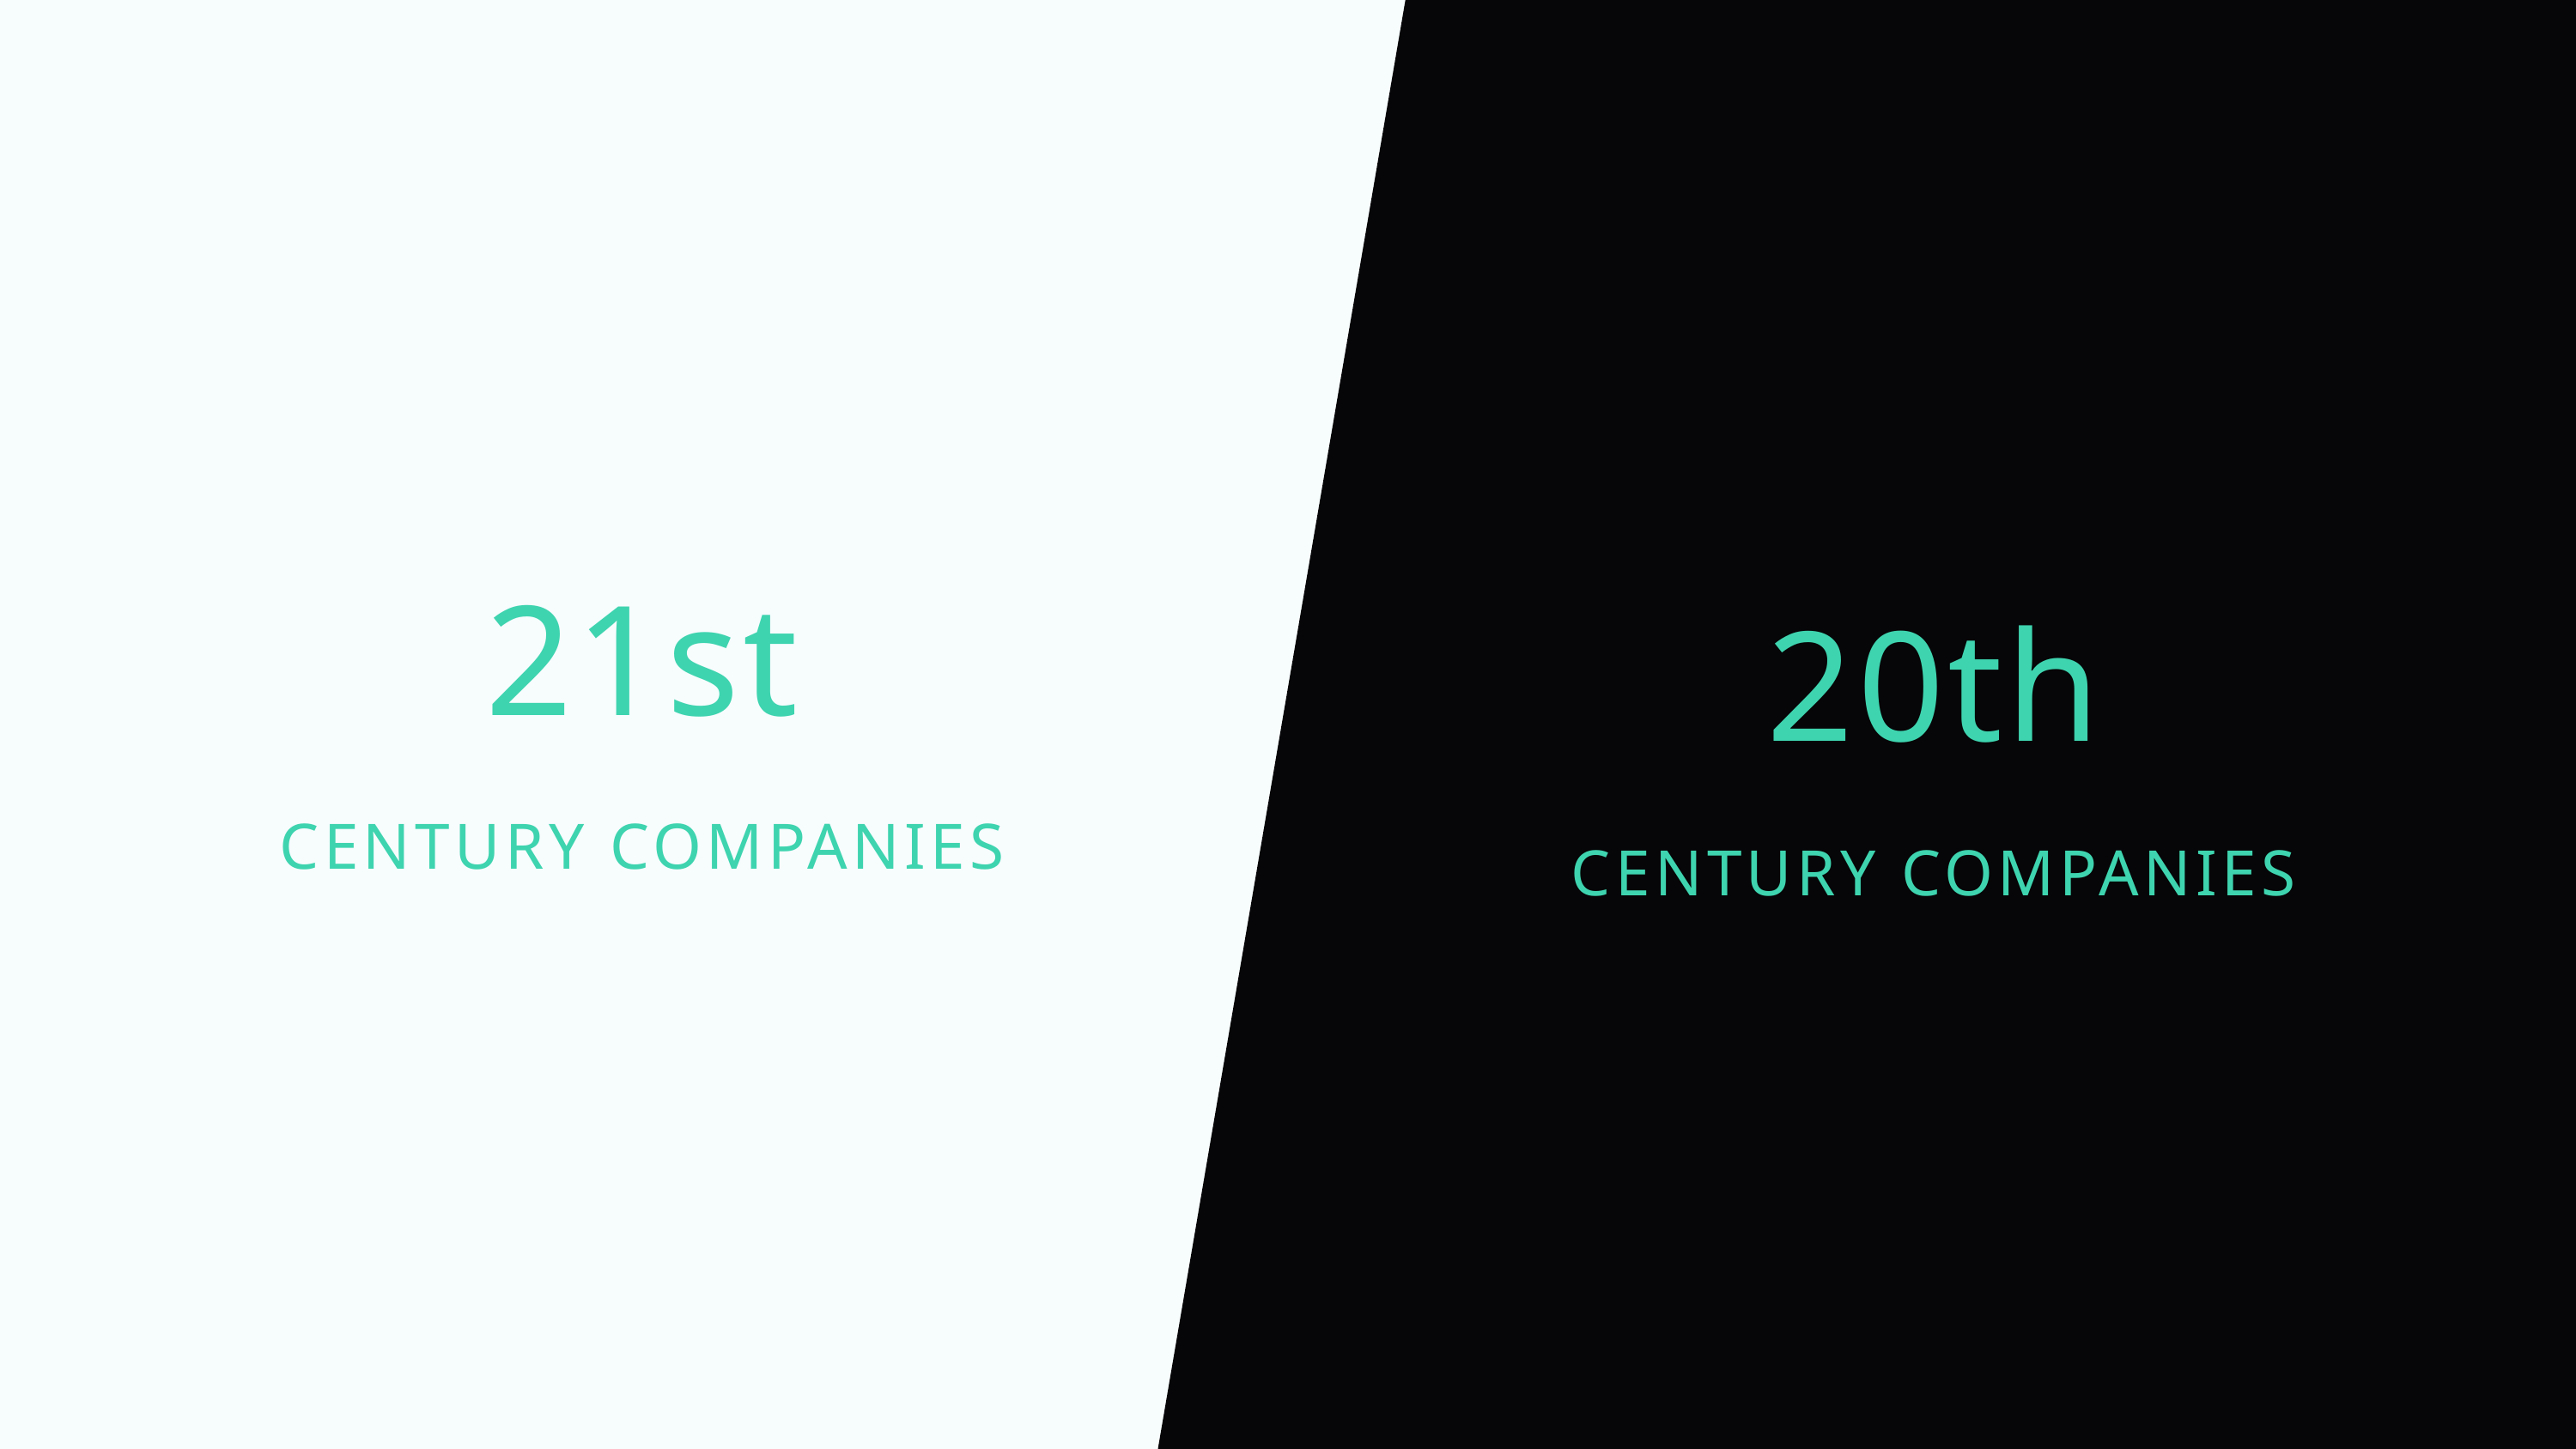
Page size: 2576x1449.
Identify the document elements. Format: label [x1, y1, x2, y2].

text_box [1437, 595, 2432, 906]
text_box [1157, 0, 2576, 1449]
text_box [144, 568, 1139, 880]
